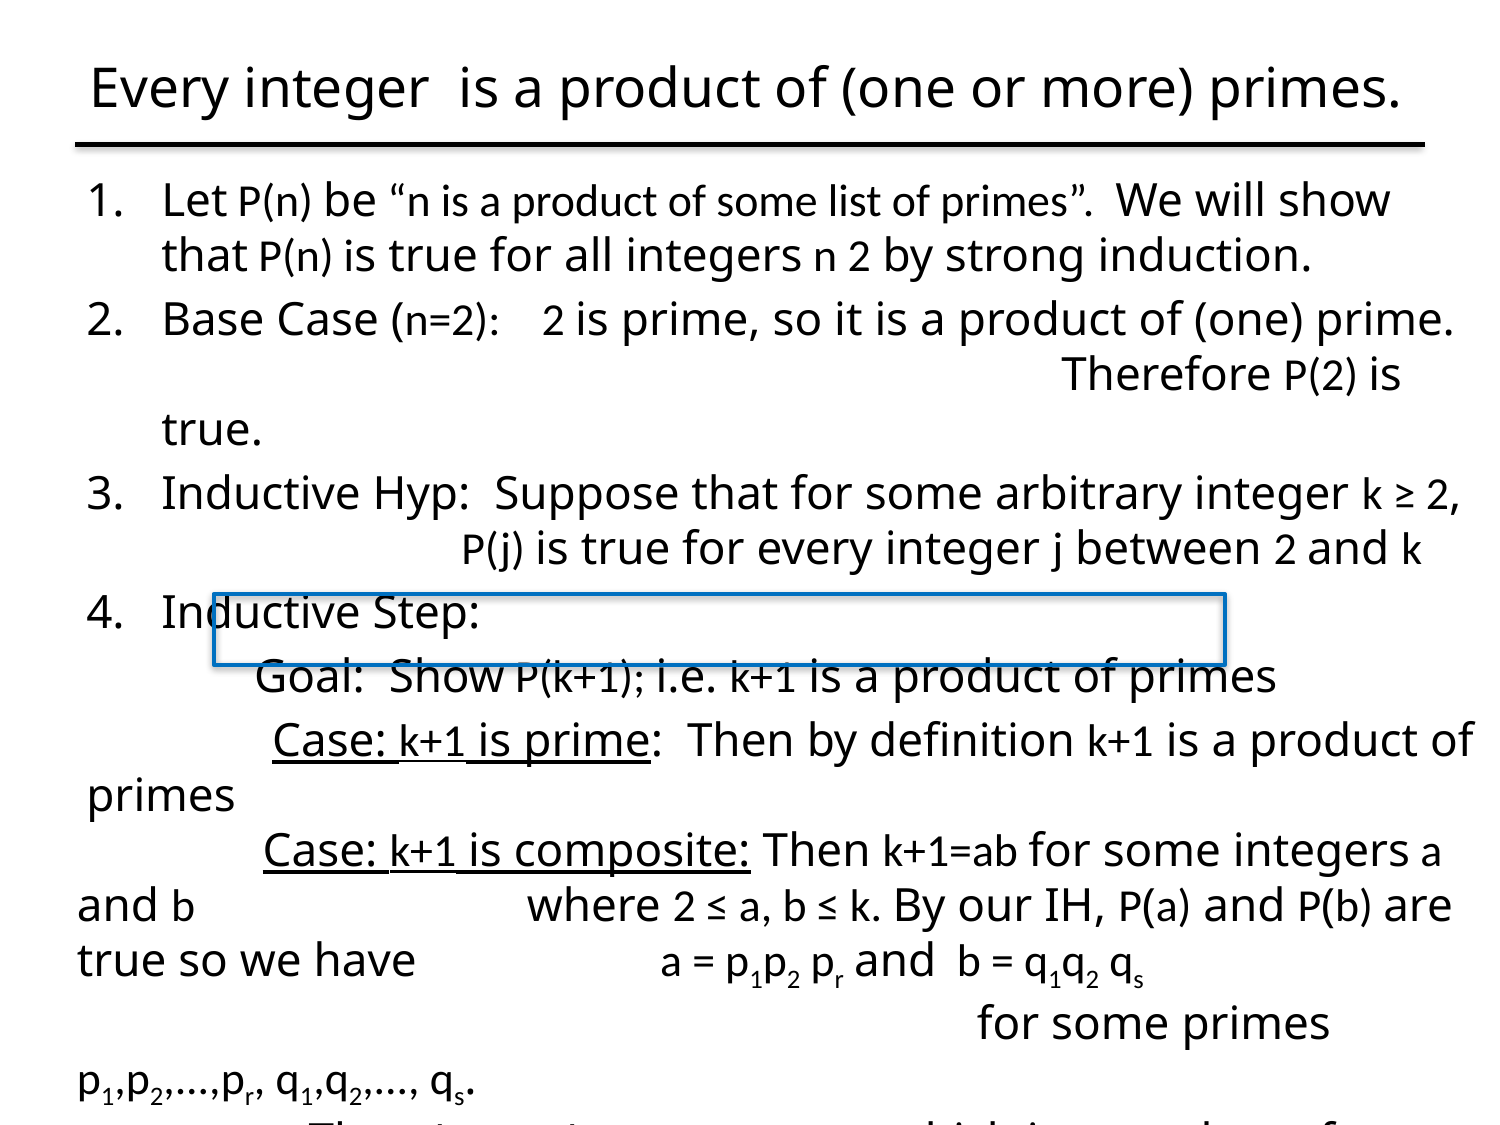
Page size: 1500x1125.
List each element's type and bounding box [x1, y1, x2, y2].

text_box [212, 592, 1227, 667]
